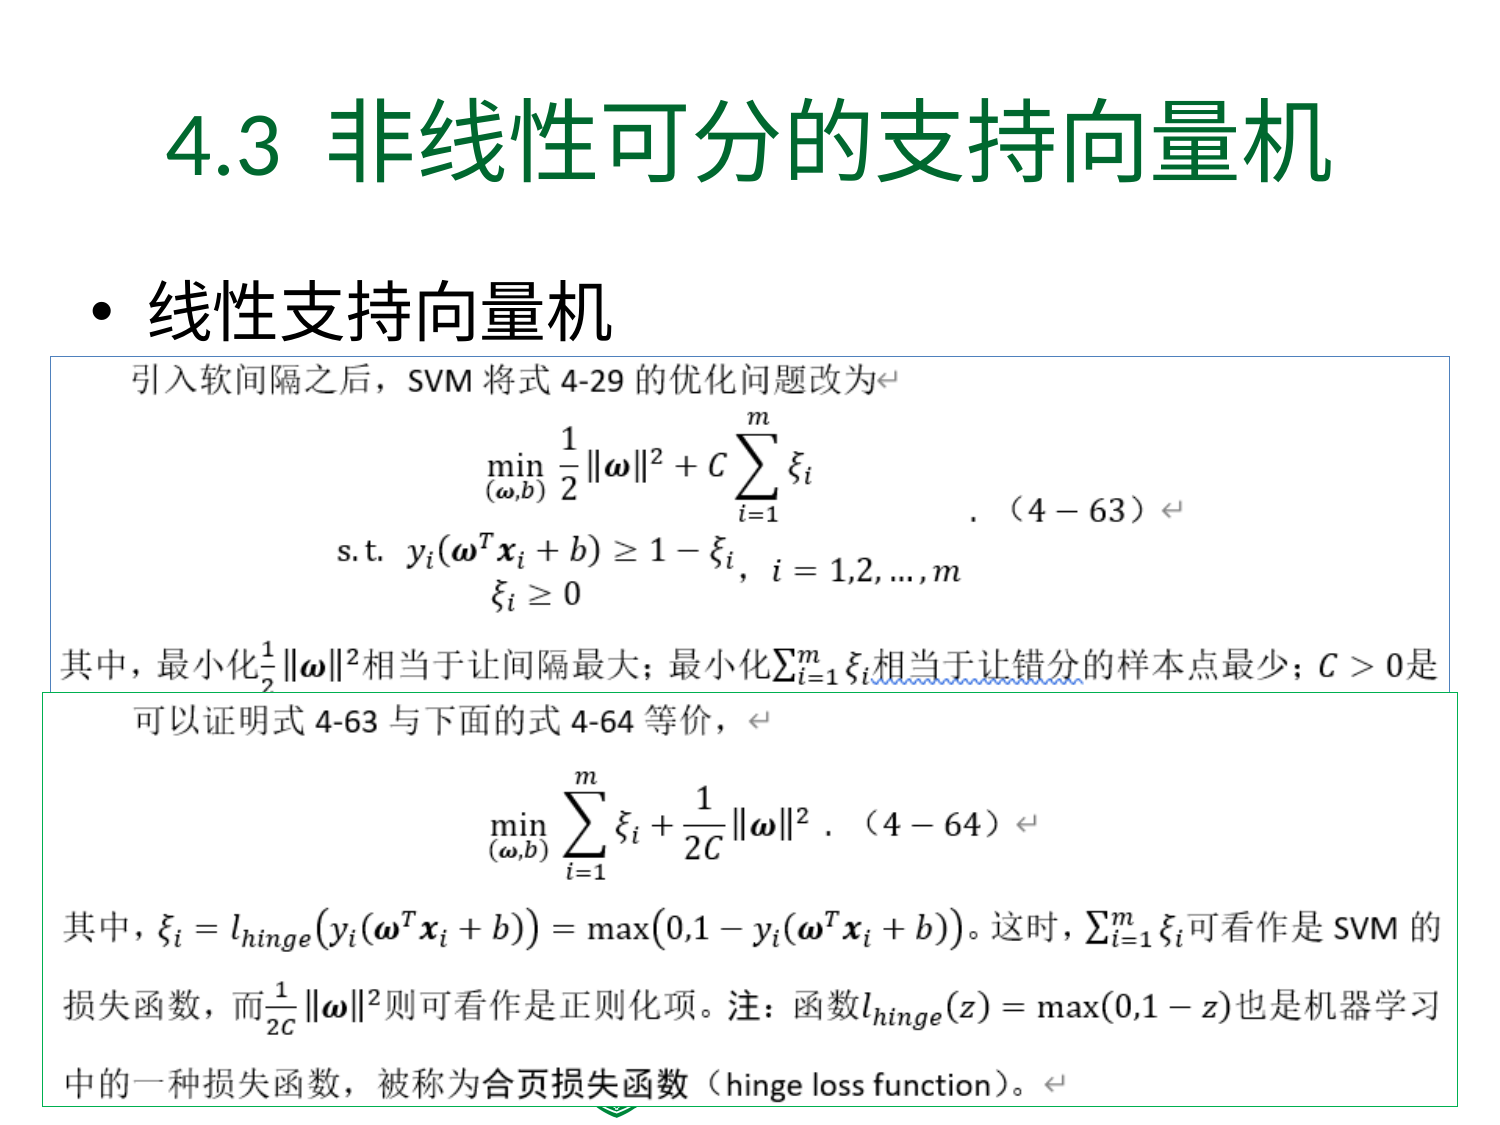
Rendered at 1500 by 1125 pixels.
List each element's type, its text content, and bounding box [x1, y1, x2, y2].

list 线性支持向量机 [75, 262, 1425, 355]
title 4.3 非线性可分的支持向量机 [75, 45, 1425, 233]
picture [42, 356, 1458, 1119]
